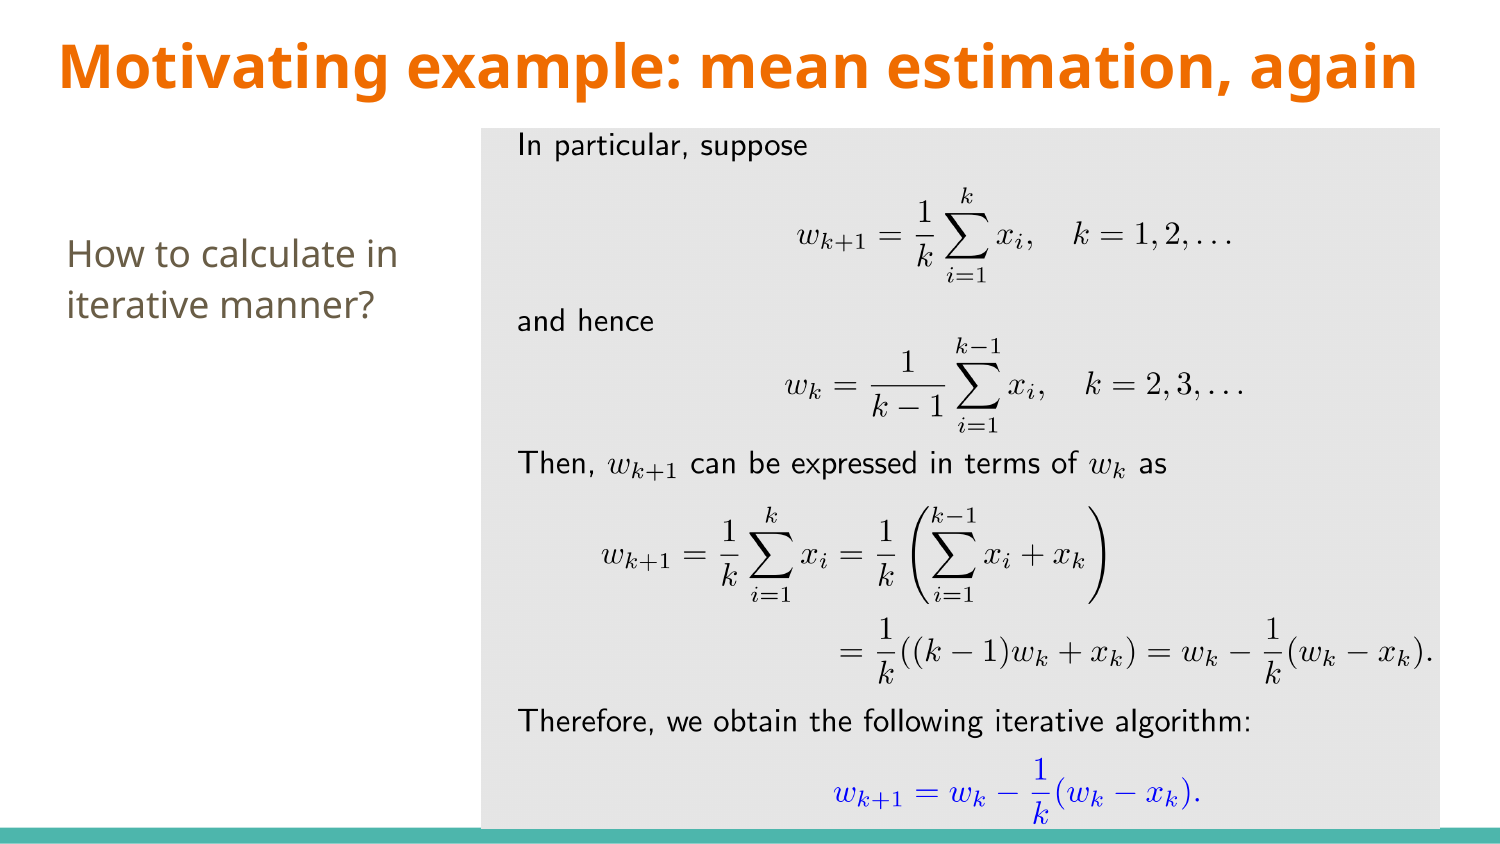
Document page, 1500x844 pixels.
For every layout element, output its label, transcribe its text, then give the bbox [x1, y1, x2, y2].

list How to calculate in iterative manner? [51, 207, 445, 673]
picture [481, 127, 1441, 830]
title Motivating example: mean estimation, again [42, 13, 1440, 130]
